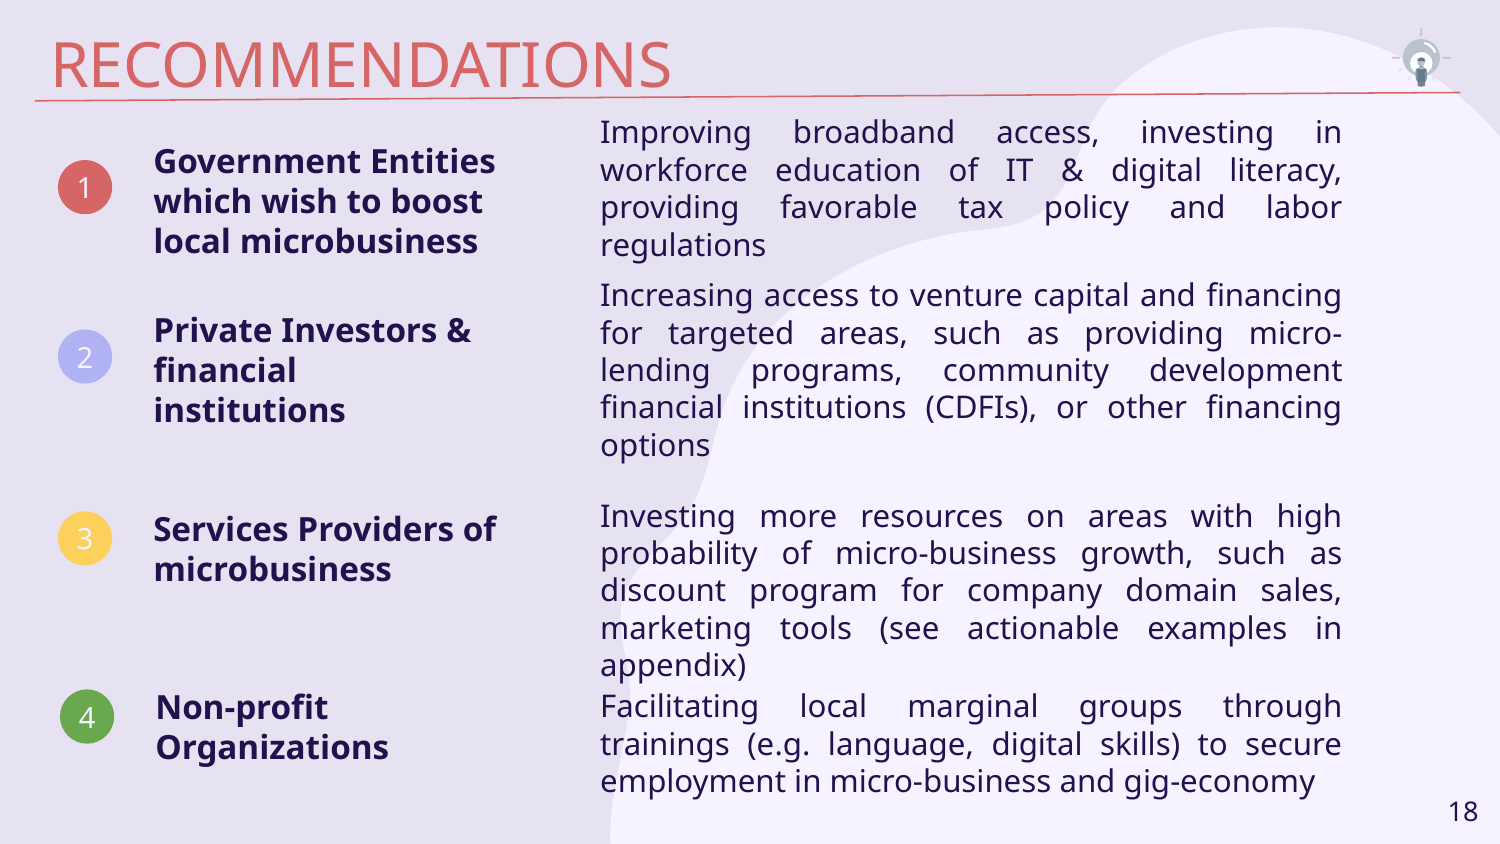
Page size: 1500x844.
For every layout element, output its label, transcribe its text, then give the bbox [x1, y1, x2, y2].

subtitle Increasing access to venture capital and financing for targeted areas, such as providing micro-lending programs, community development financial institutions (CDFIs), or other financing options [585, 311, 1359, 427]
subtitle Services Providers of microbusiness [138, 493, 512, 609]
subtitle Government Entities which wish to boost local microbusiness [138, 142, 583, 258]
text_box 4 [59, 689, 115, 744]
text_box 2 [57, 329, 113, 384]
subtitle Non-profit Organizations [140, 671, 514, 787]
subtitle Improving broadband access, investing in workforce education of IT & digital literacy, providing favorable tax policy and labor regulations [585, 129, 1359, 245]
title RECOMMENDATIONS [35, 10, 1299, 90]
text_box 1 [57, 159, 113, 215]
text_box 3 [57, 511, 113, 566]
slide_number ‹#› [1403, 779, 1494, 844]
subtitle Investing more resources on areas with high probability of micro-business growth, such as discount program for company domain sales, marketing tools (see actionable examples in appendix) [585, 480, 1359, 596]
subtitle Private Investors & financial institutions [138, 311, 512, 427]
subtitle Facilitating local marginal groups through trainings (e.g. language, digital skills) to secure employment in micro-business and gig-economy [585, 671, 1359, 787]
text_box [34, 92, 1461, 102]
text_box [1391, 27, 1452, 87]
